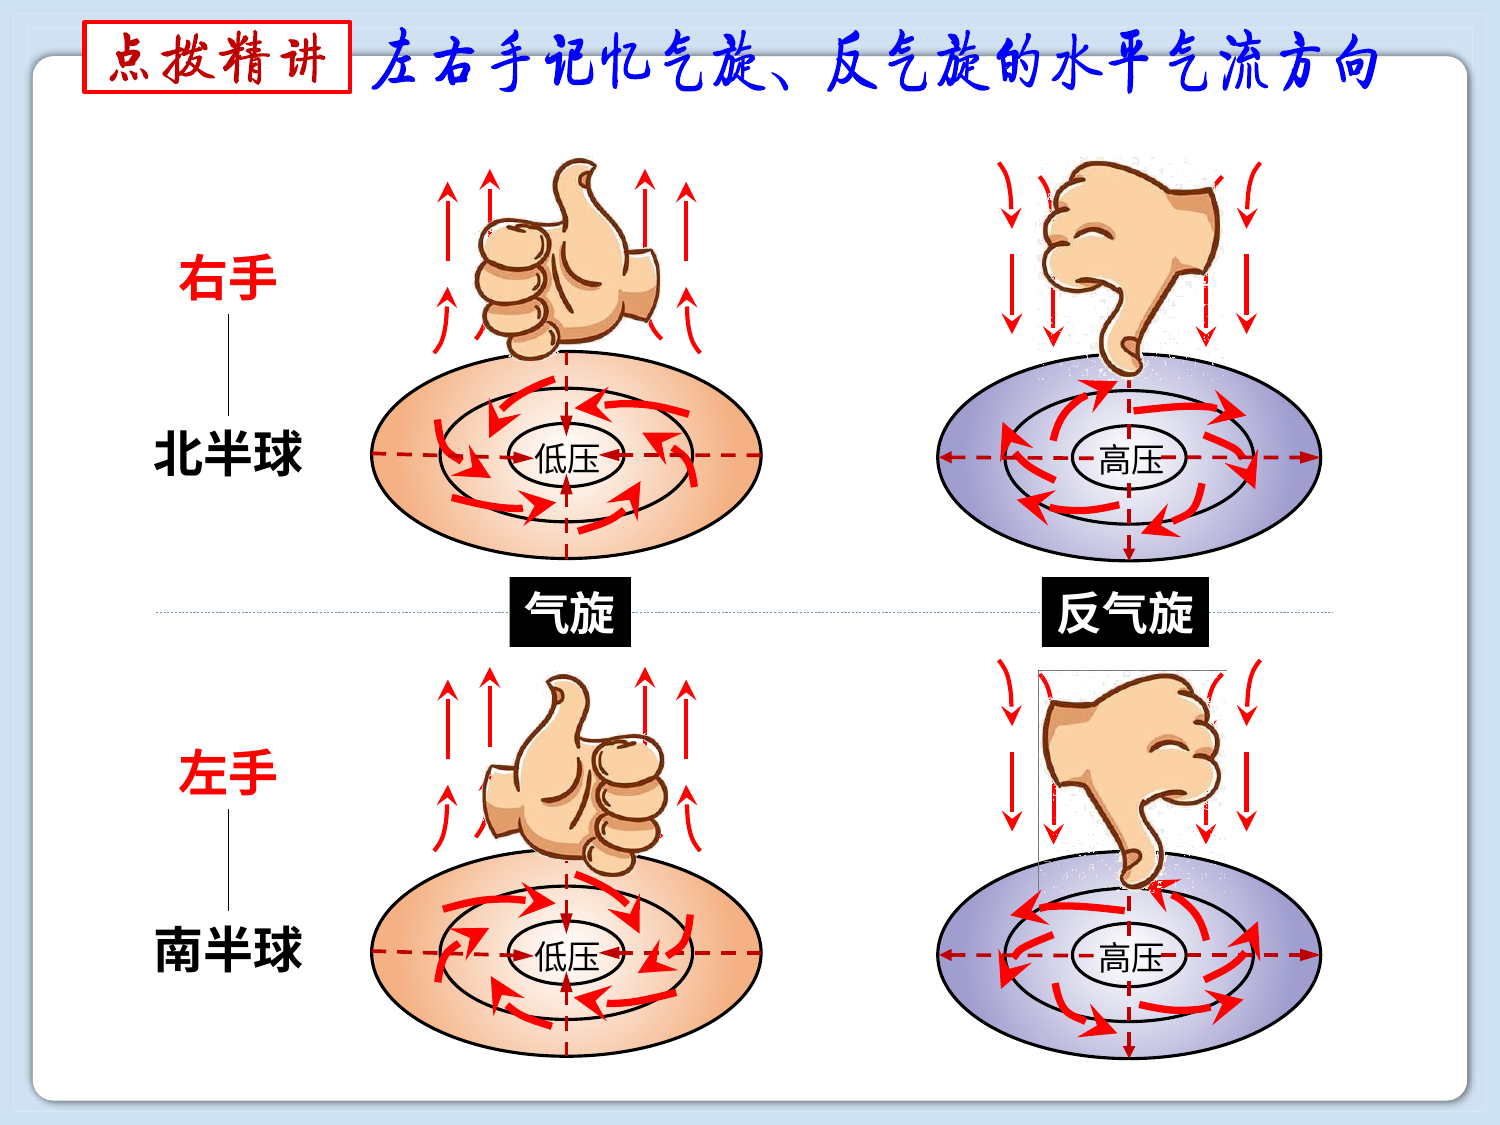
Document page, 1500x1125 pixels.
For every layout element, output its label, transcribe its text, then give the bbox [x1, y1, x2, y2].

text_box [1335, 33, 1378, 89]
text_box [1051, 33, 1103, 91]
text_box [937, 29, 990, 91]
text_box 气旋 [509, 577, 631, 612]
text_box [771, 71, 789, 91]
text_box [1219, 50, 1232, 61]
text_box 左手 [163, 734, 294, 809]
text_box [567, 38, 594, 86]
text_box [664, 53, 703, 92]
text_box 反气旋 [1041, 613, 1209, 647]
text_box [827, 29, 878, 92]
picture [479, 670, 671, 878]
text_box [601, 31, 622, 90]
text_box [1254, 61, 1269, 89]
text_box [712, 29, 766, 91]
text_box [544, 51, 566, 86]
text_box 气旋 [509, 613, 631, 647]
picture [1038, 670, 1227, 893]
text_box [371, 168, 762, 559]
text_box [664, 29, 690, 57]
text_box [1169, 29, 1195, 57]
text_box 反气旋 [1041, 577, 1209, 612]
text_box [622, 42, 651, 80]
picture [1035, 157, 1224, 381]
picture [471, 154, 663, 361]
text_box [937, 162, 1321, 561]
text_box [1222, 28, 1262, 91]
text_box [1279, 31, 1321, 92]
text_box [490, 29, 531, 93]
text_box [371, 27, 416, 90]
text_box [888, 29, 914, 57]
text_box [1168, 53, 1208, 92]
text_box 北半球 [138, 415, 319, 491]
text_box [1108, 28, 1149, 94]
text_box [433, 35, 475, 86]
text_box [553, 34, 566, 48]
text_box 右手 [163, 239, 294, 315]
text_box 南半球 [138, 910, 319, 986]
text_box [371, 666, 762, 1057]
text_box [996, 33, 1040, 88]
text_box [888, 53, 927, 92]
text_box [937, 660, 1321, 1059]
